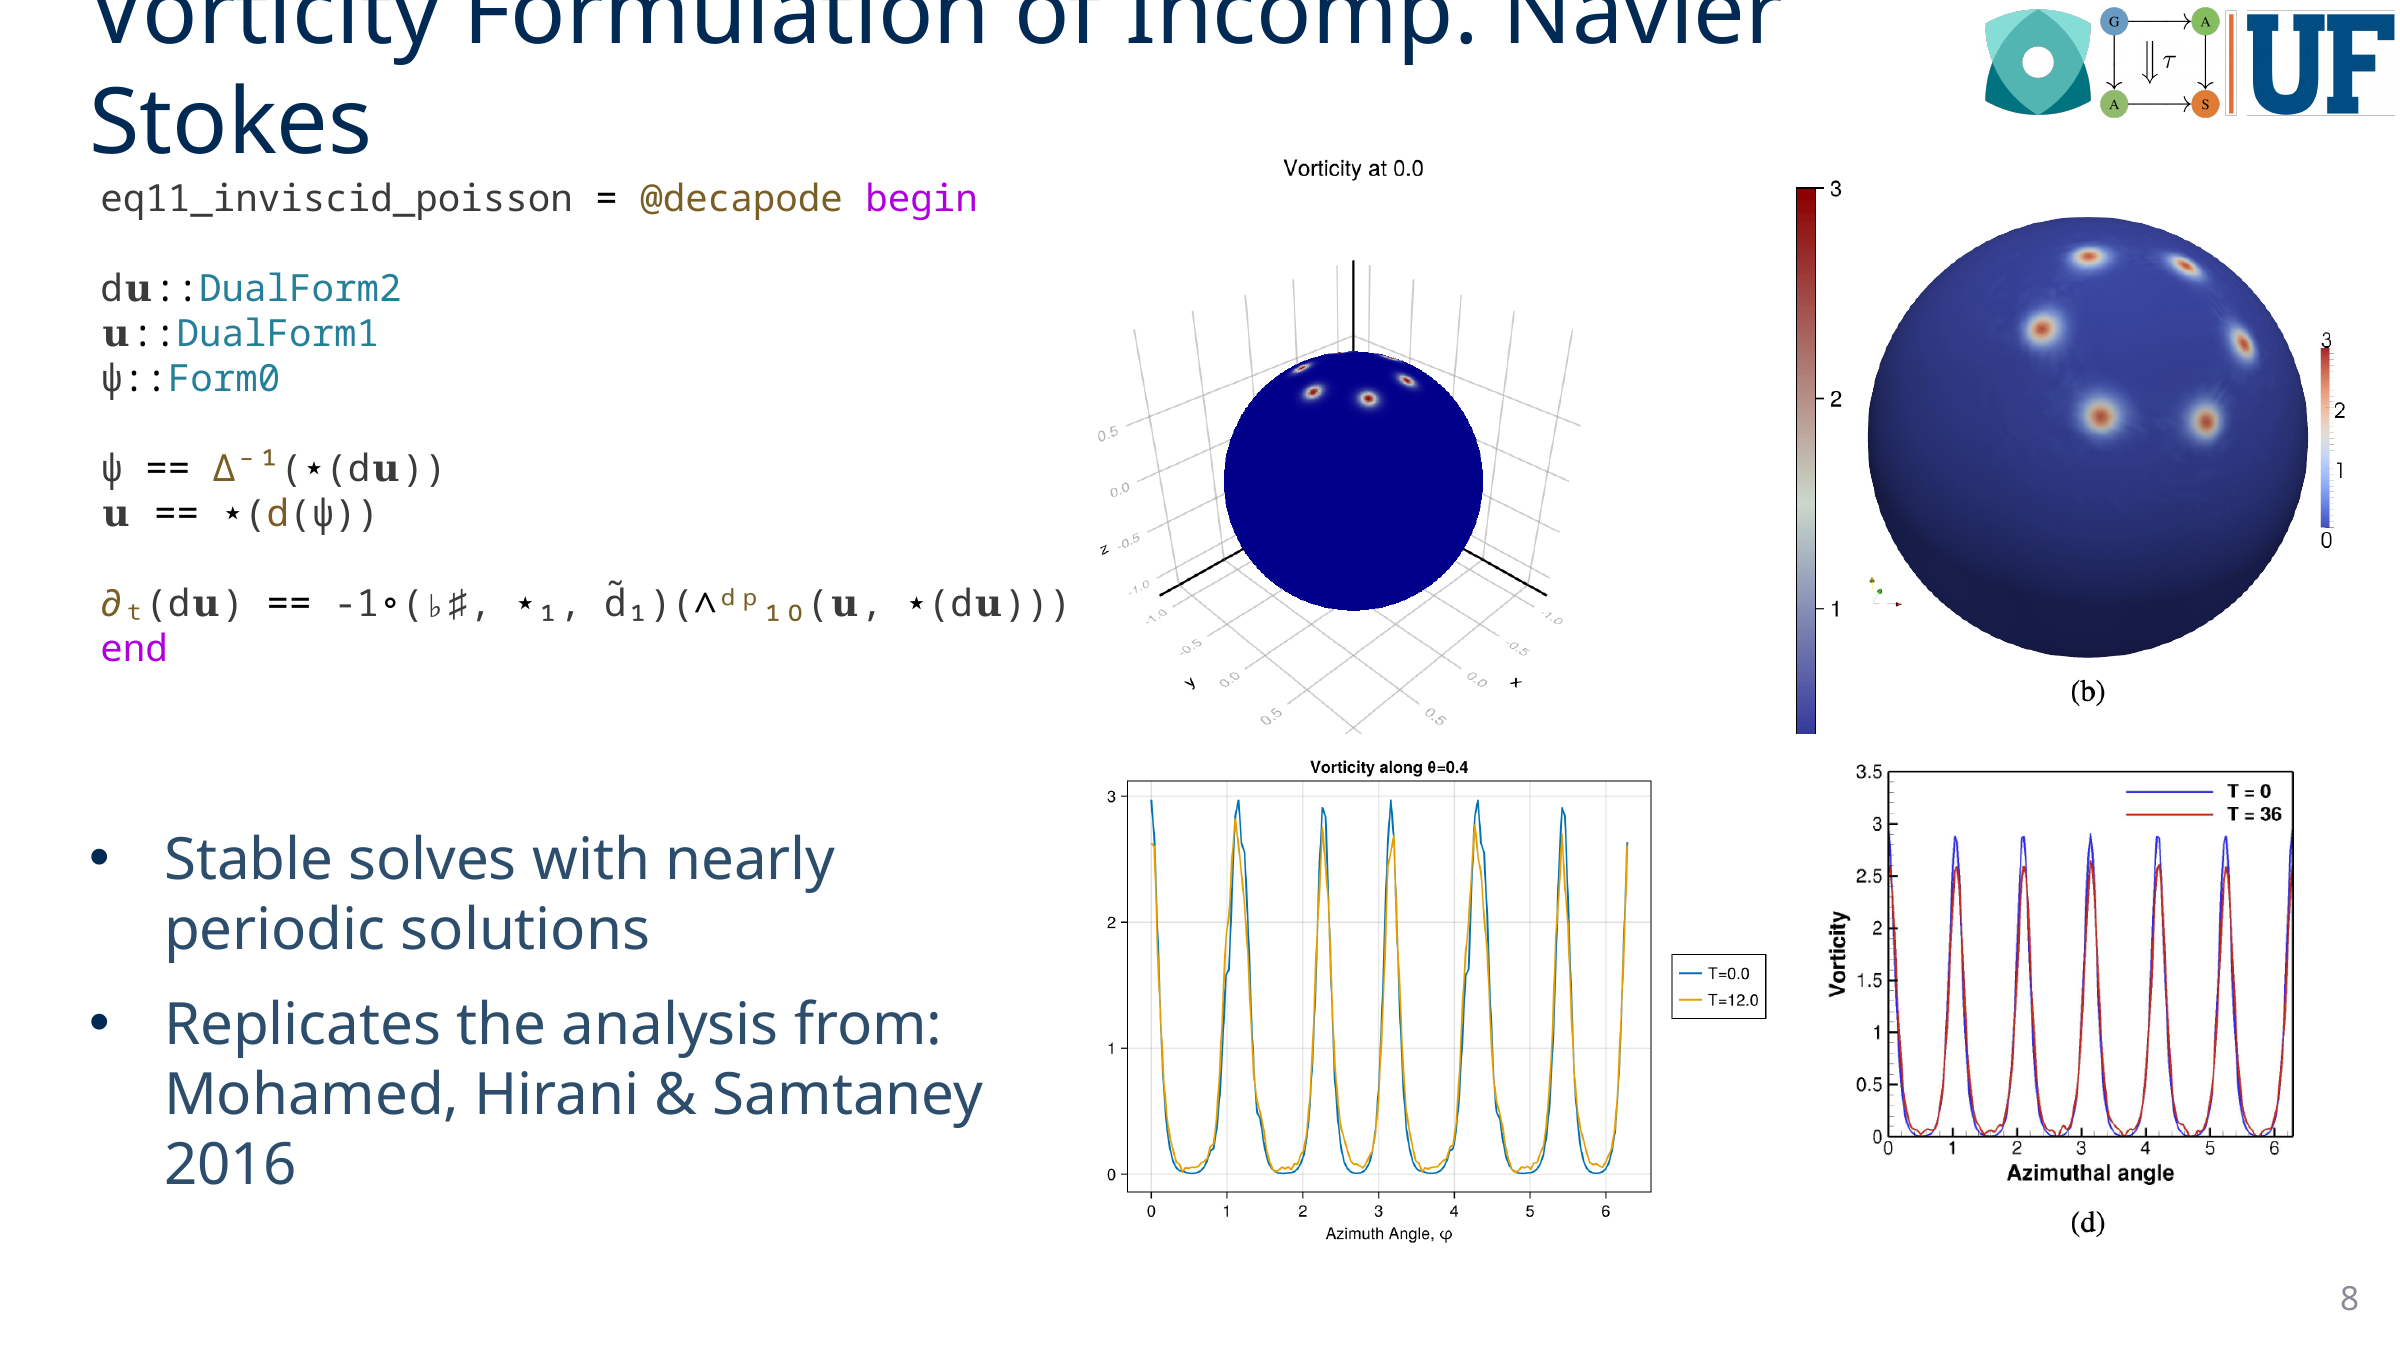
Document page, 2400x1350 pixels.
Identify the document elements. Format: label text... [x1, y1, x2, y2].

title Vorticity Formulation of Incomp. Navier Stokes [74, 0, 1958, 138]
text_box eq11_inviscid_poisson = @decapode begin d𝐮::DualForm2 𝐮::DualForm1 ψ::Form0 ψ == Δ⁻¹(⋆(d𝐮)) 𝐮 == ⋆(d(ψ)) ∂ₜ(d𝐮) == -1∘(♭♯, ⋆₁, d̃₁)(∧ᵈᵖ₁₀(𝐮, ⋆(d𝐮))) end [85, 166, 1066, 677]
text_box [1071, 141, 2400, 1261]
picture [2237, 29, 2247, 103]
list Stable solves with nearly periodic solutions Replicates the analysis from: Mohamed, Hirani & Samtaney 2016 [74, 717, 1051, 1300]
slide_number 8 [1814, 1268, 2375, 1337]
picture [1980, 9, 2225, 115]
